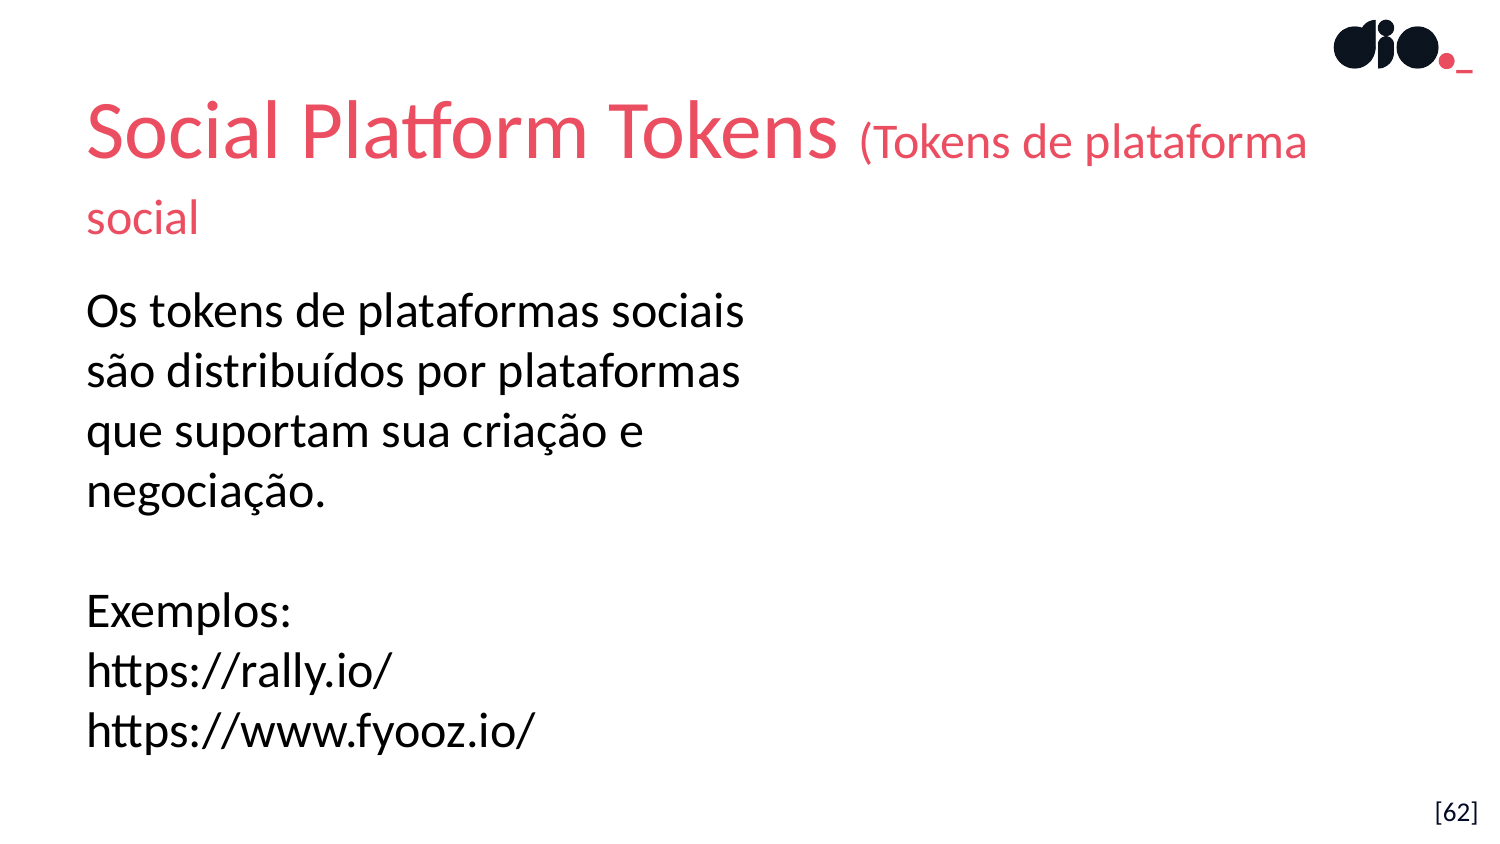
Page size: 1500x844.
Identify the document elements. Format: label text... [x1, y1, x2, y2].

text_box Social Platform Tokens (Tokens de plataforma social [71, 83, 1387, 222]
picture [1333, 19, 1473, 74]
text_box Os tokens de plataformas sociais são distribuídos por plataformas que suportam sua criação e negociação. Exemplos: https://rally.io/ https://www.fyooz.io/ [71, 270, 822, 766]
slide_number [62] [1403, 779, 1494, 844]
